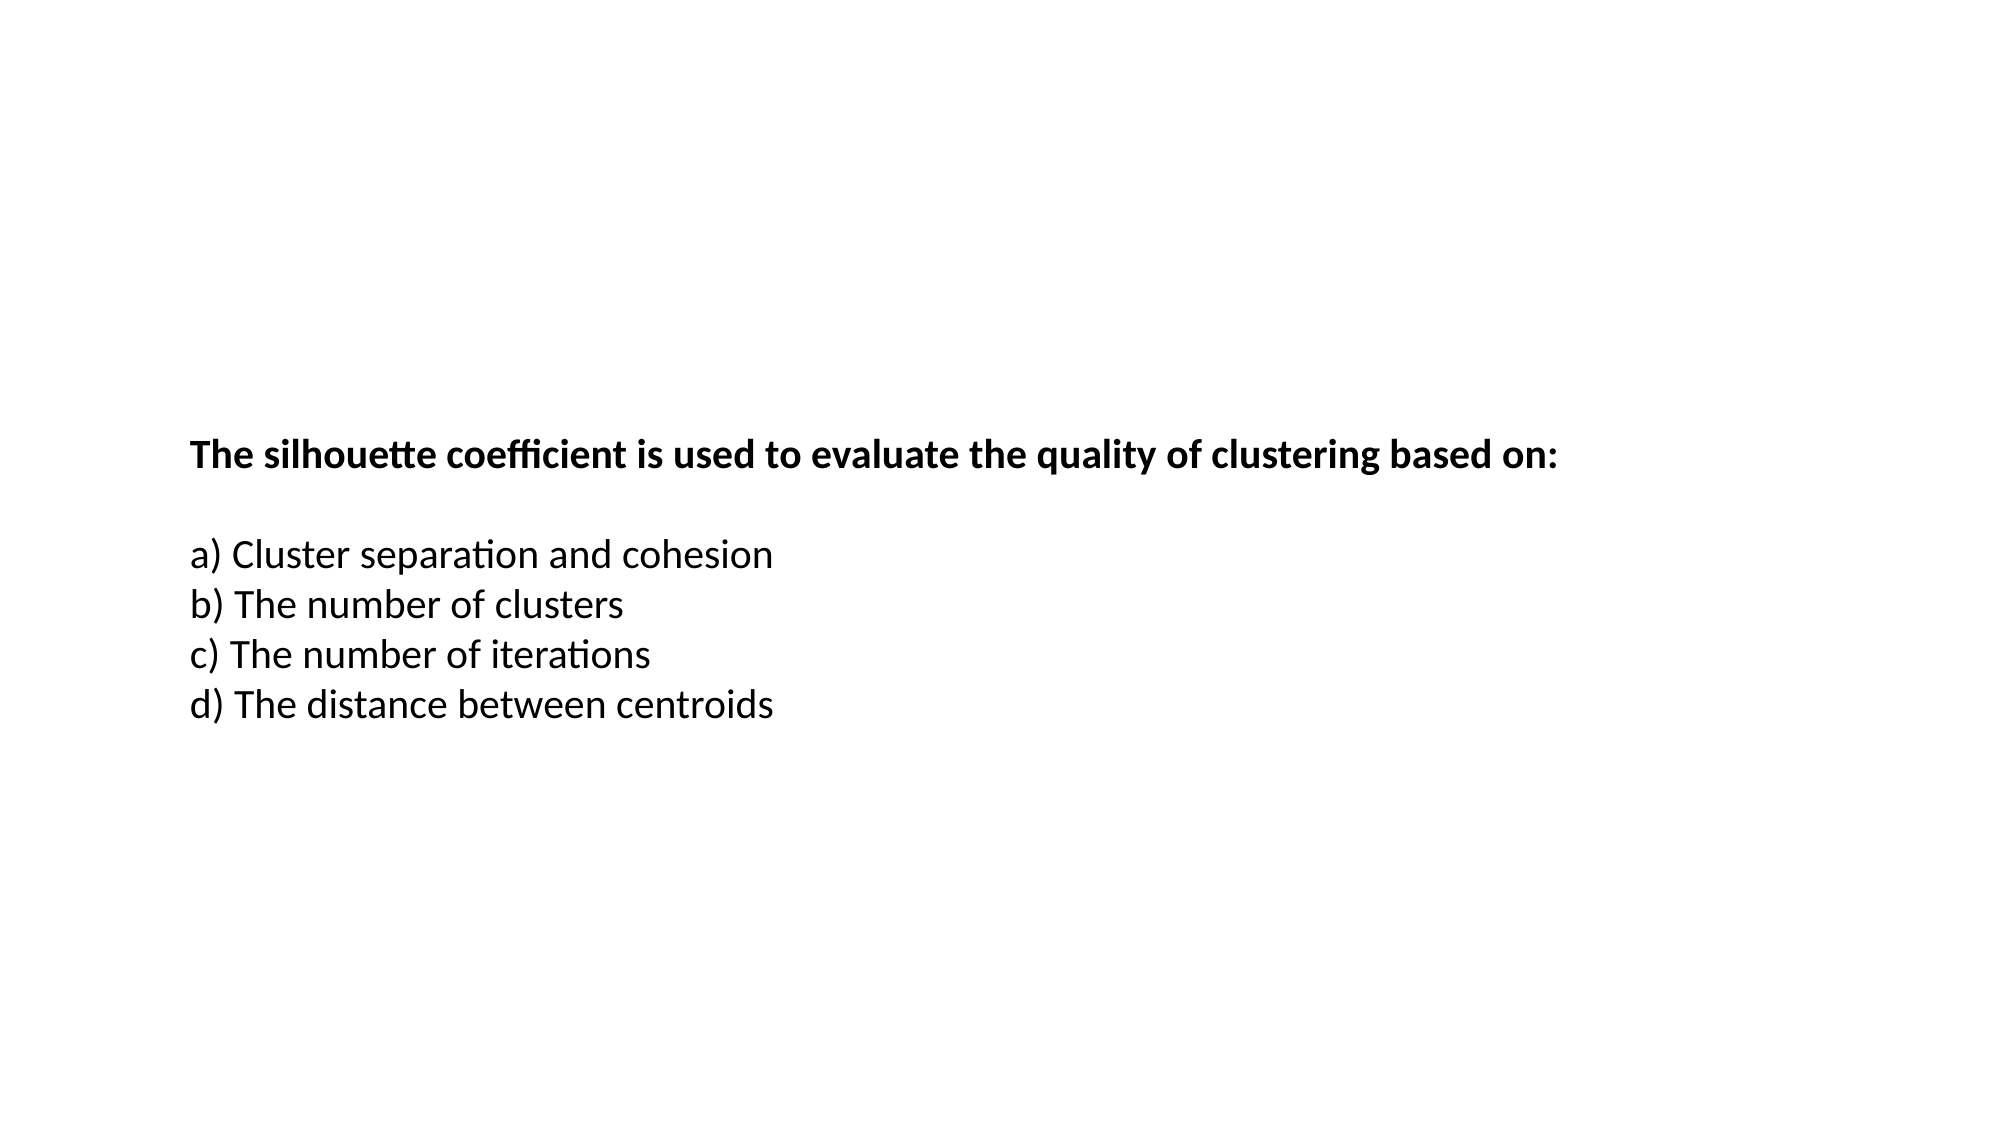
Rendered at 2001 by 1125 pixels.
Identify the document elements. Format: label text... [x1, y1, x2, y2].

text_box The silhouette coefficient is used to evaluate the quality of clustering based on: a) Cluster separation and cohesion b) The number of clusters c) The number of iterations d) The distance between centroids [175, 418, 1748, 734]
